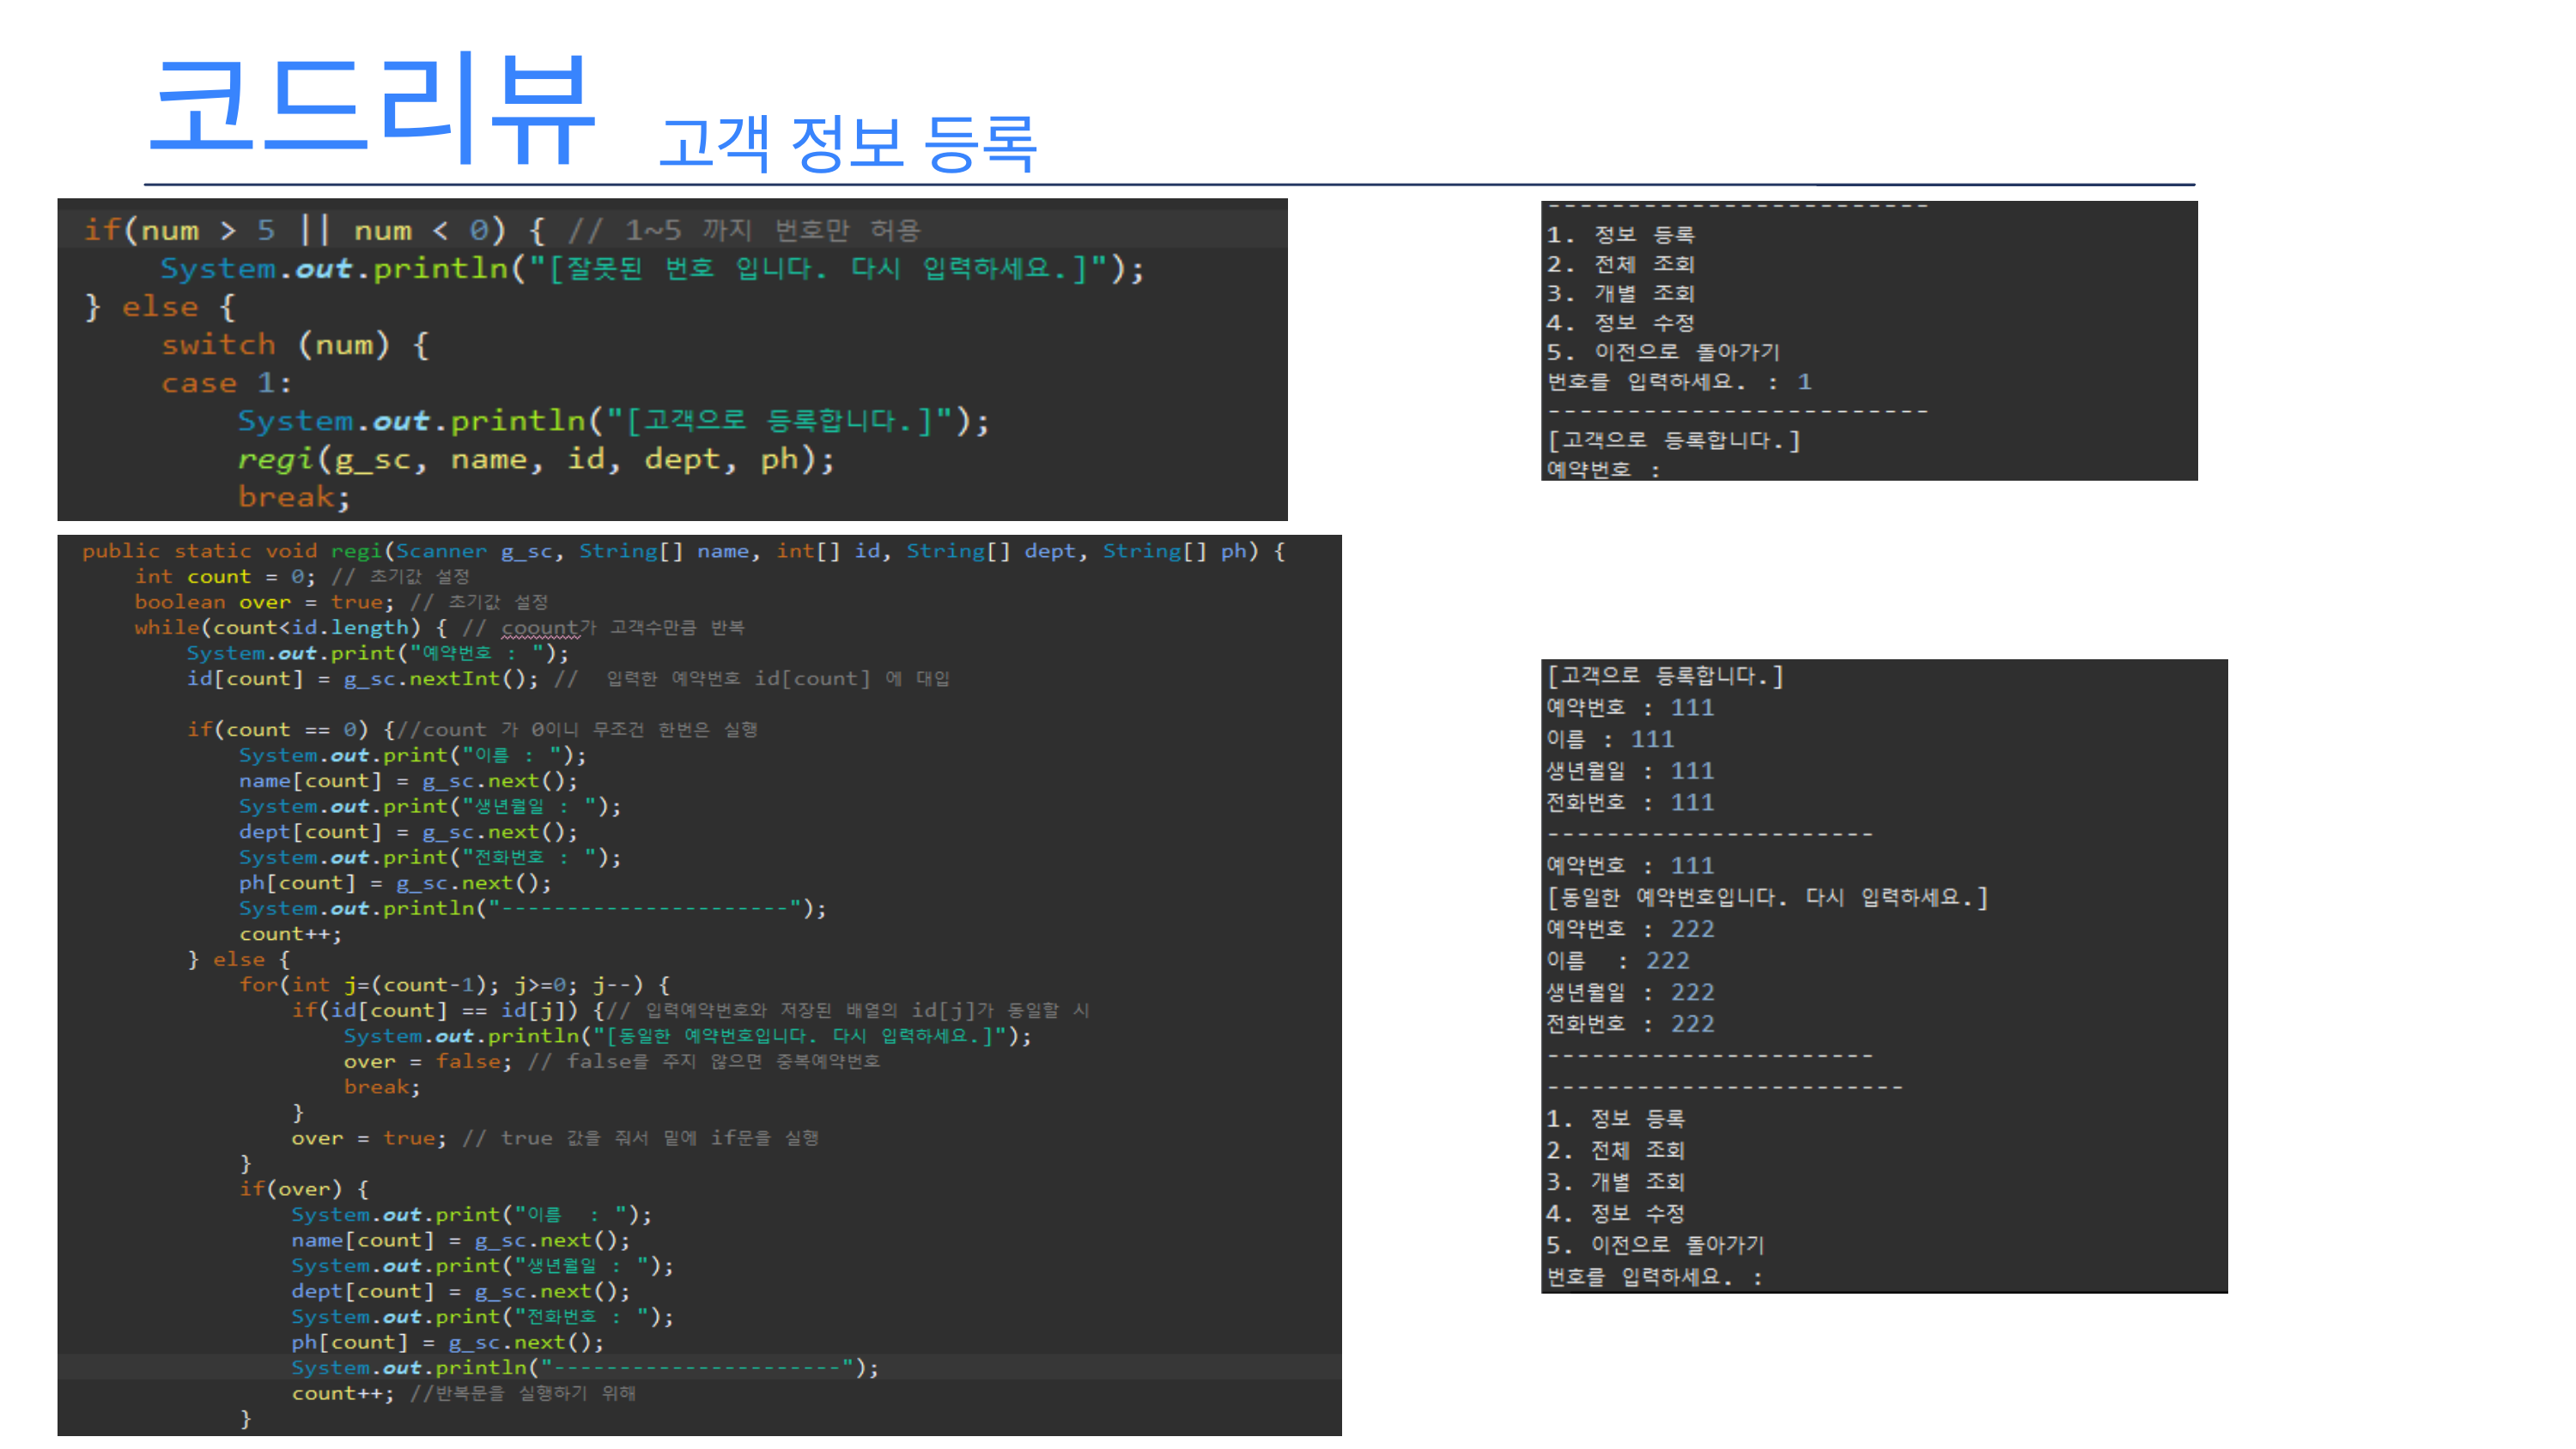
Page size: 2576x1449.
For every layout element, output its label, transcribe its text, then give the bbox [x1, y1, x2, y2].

picture [1540, 201, 2198, 481]
picture [58, 535, 1342, 1436]
picture [1541, 659, 2228, 1294]
text_box 고객 정보 등록 [657, 34, 1683, 182]
picture [58, 197, 1289, 521]
text_box 코드리뷰 [144, 33, 1170, 180]
